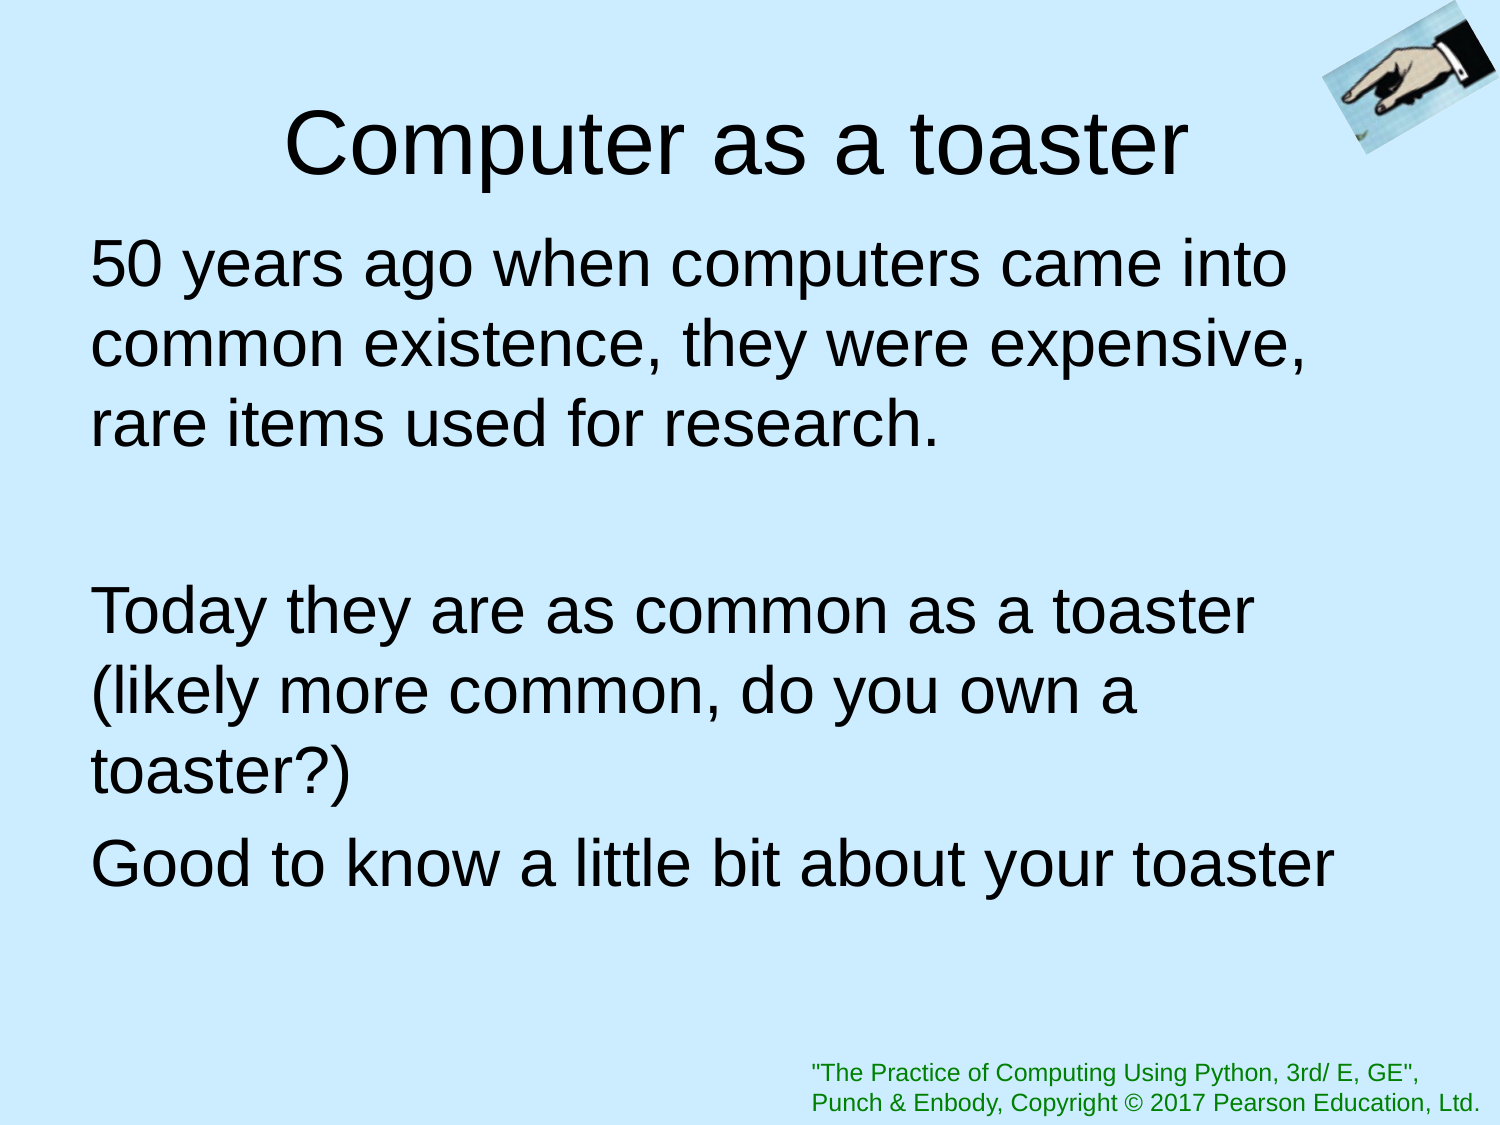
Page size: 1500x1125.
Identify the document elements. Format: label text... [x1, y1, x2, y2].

title Computer as a toaster [75, 75, 1425, 200]
list 50 years ago when computers came into common existence, they were expensive, rare items used for research. Today they are as common as a toaster (likely more common, do you own a toaster?) Good to know a little bit about your toaster [75, 212, 1425, 963]
picture [1326, 0, 1499, 120]
